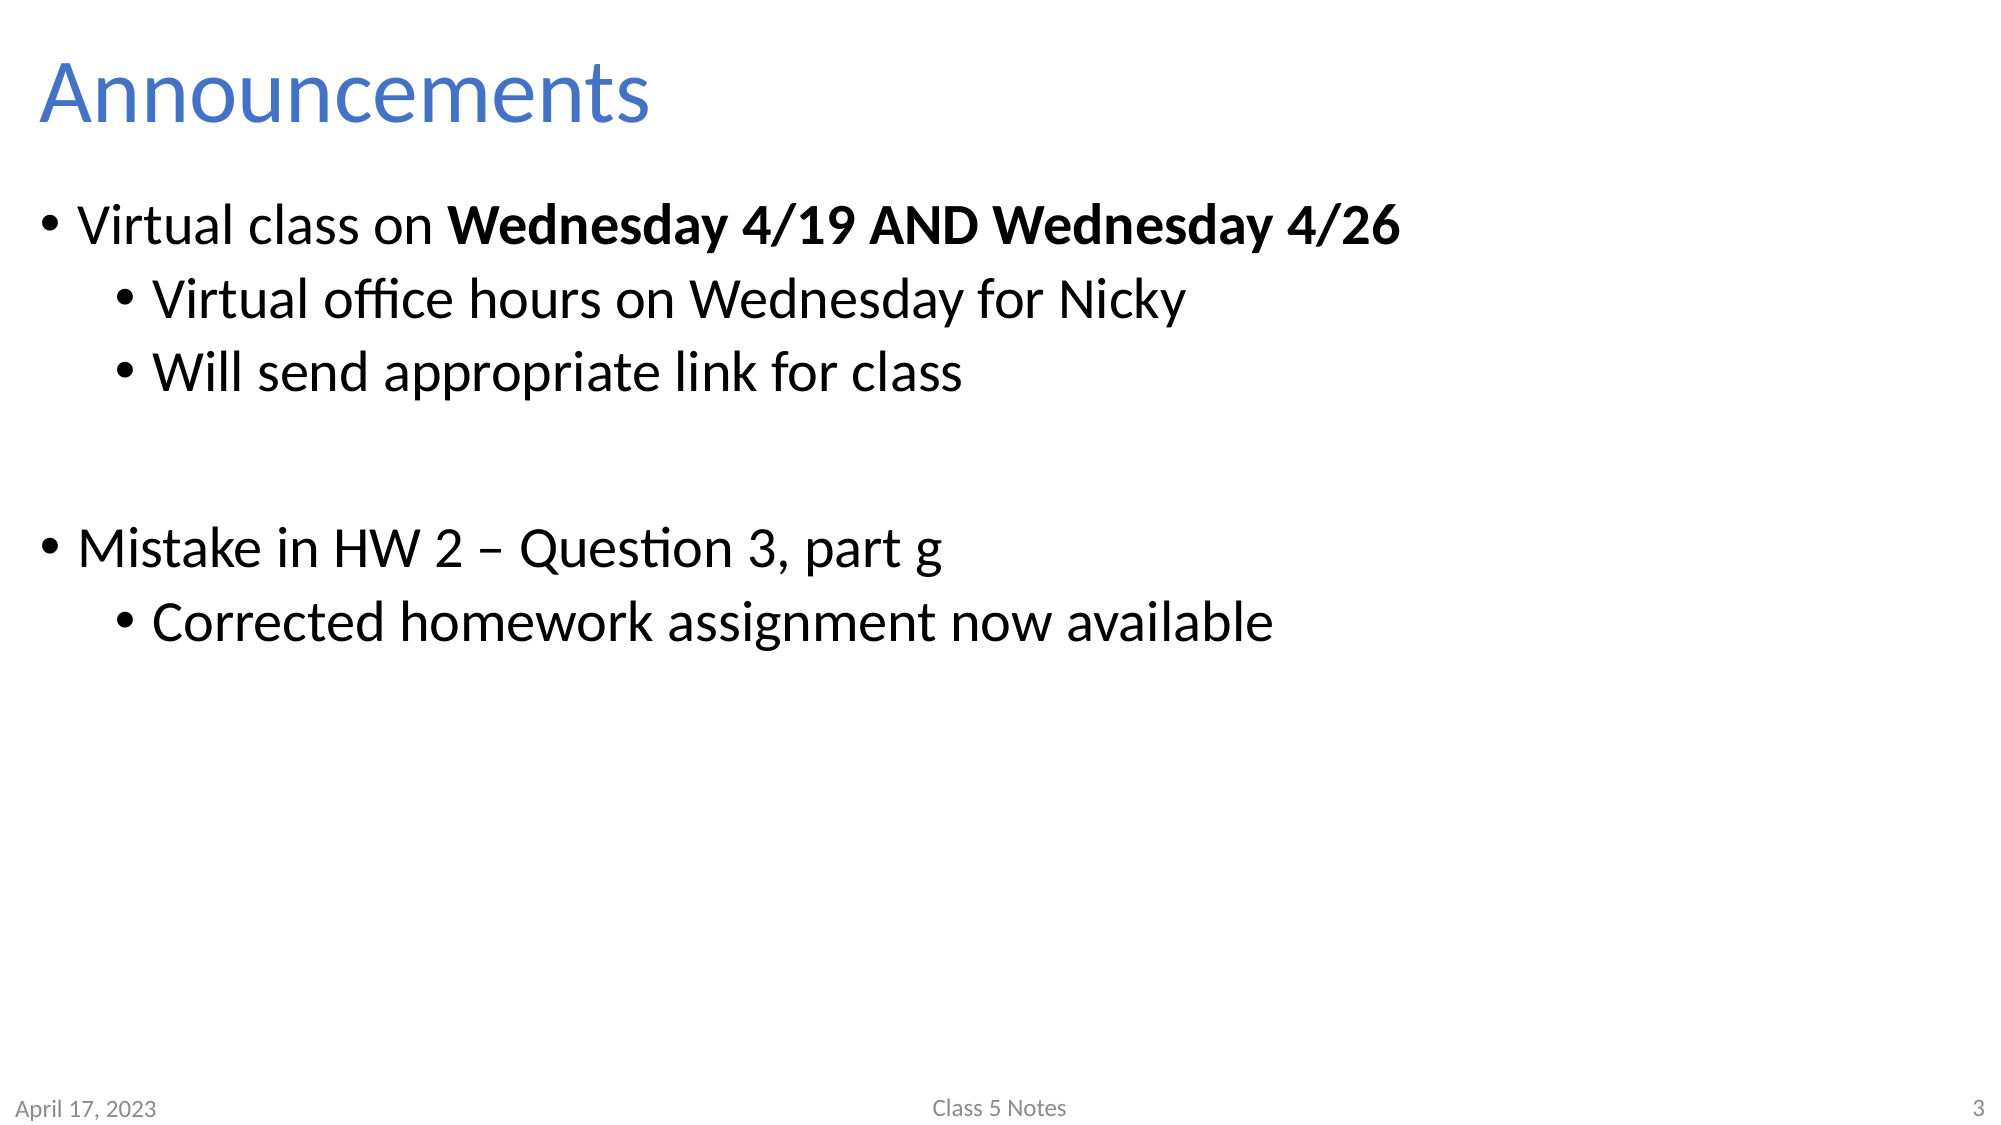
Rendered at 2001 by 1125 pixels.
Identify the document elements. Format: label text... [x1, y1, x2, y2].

list Virtual class on Wednesday 4/19 AND Wednesday 4/26 Virtual office hours on Wednesday for Nicky Will send appropriate link for class Mistake in HW 2 – Question 3, part g Corrected homework assignment now available [24, 187, 1525, 1075]
footer Class 5 Notes [662, 1087, 1338, 1125]
title Announcements [24, 24, 1975, 163]
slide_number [0, 1089, 450, 1125]
slide_number 3 [1550, 1087, 2000, 1125]
